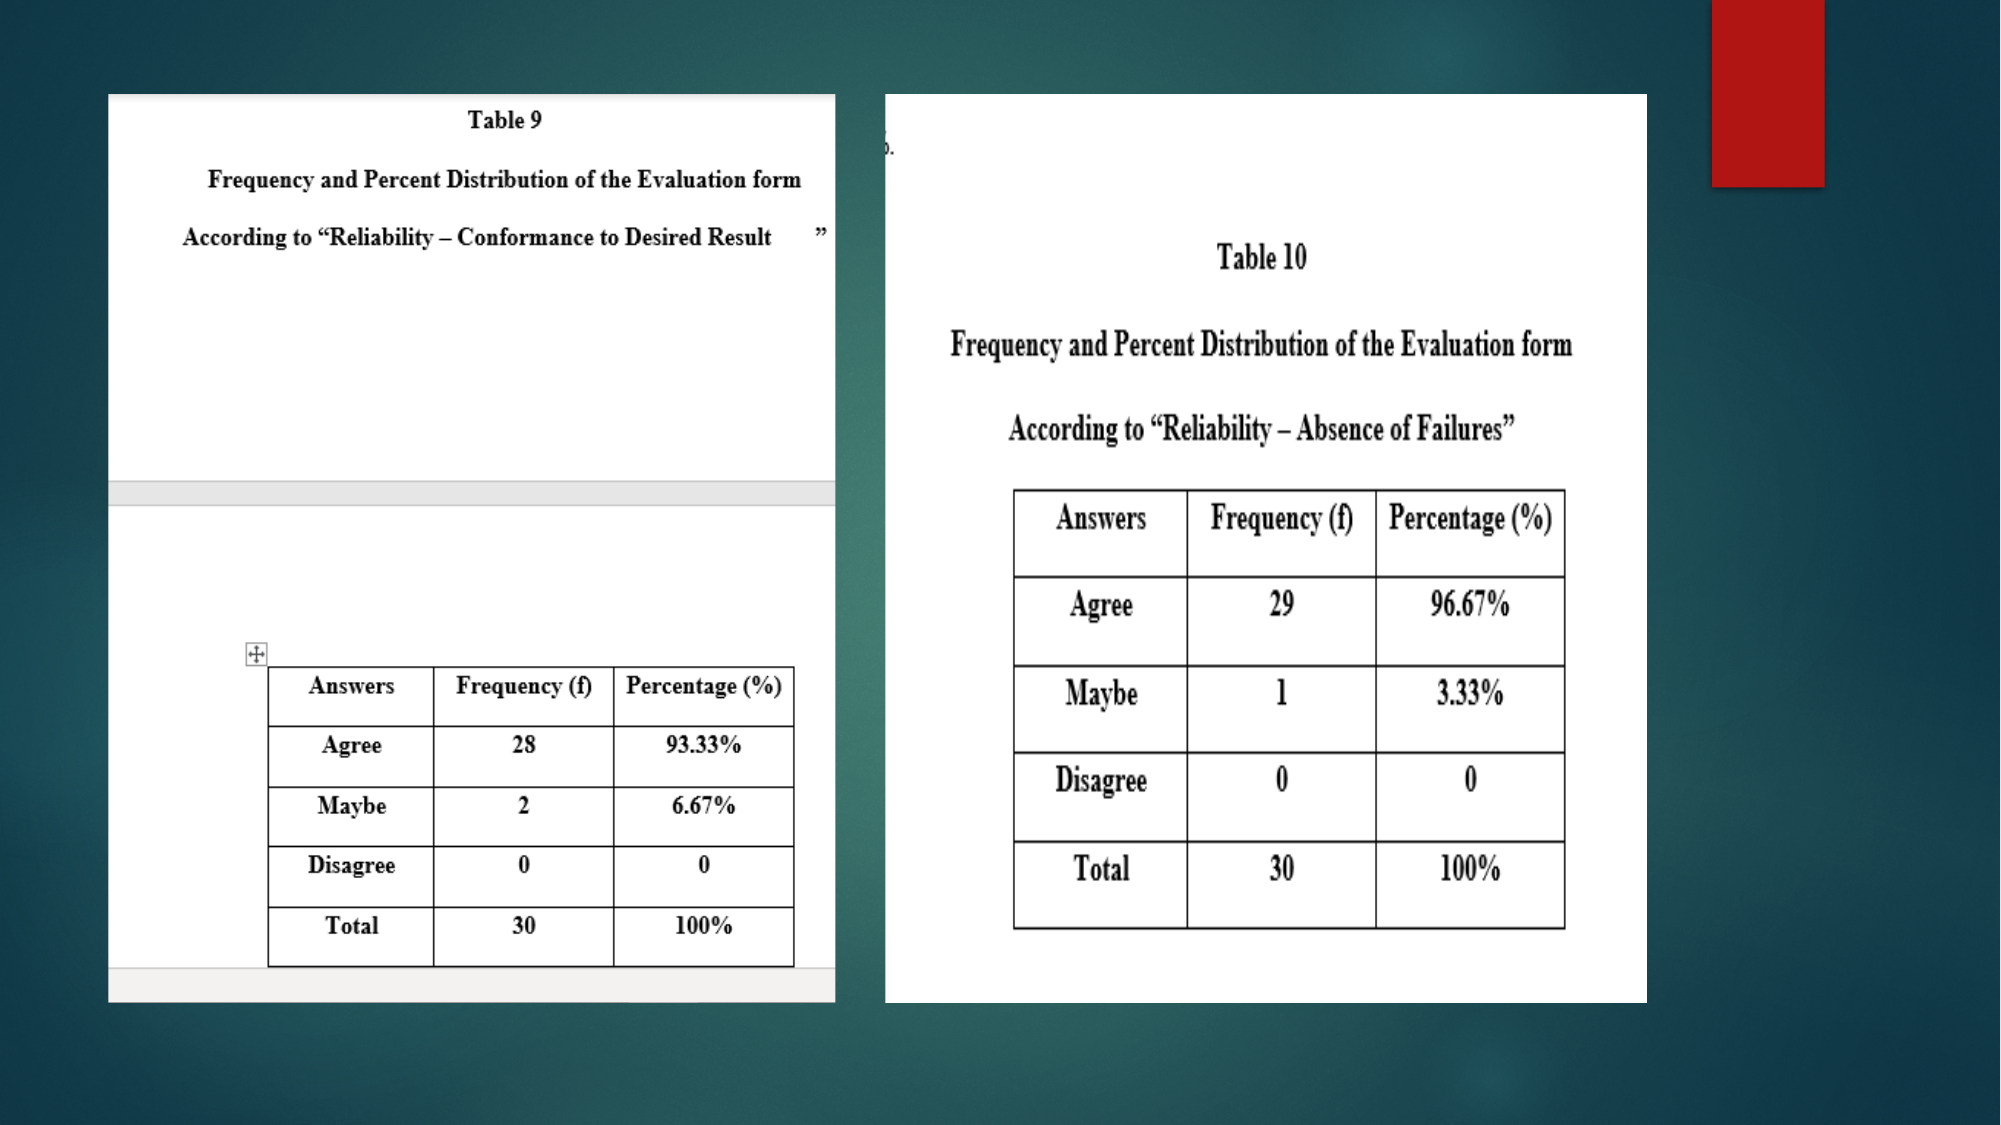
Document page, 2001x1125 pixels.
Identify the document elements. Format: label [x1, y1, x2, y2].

picture [0, 94, 836, 1125]
picture [885, 0, 1648, 1125]
